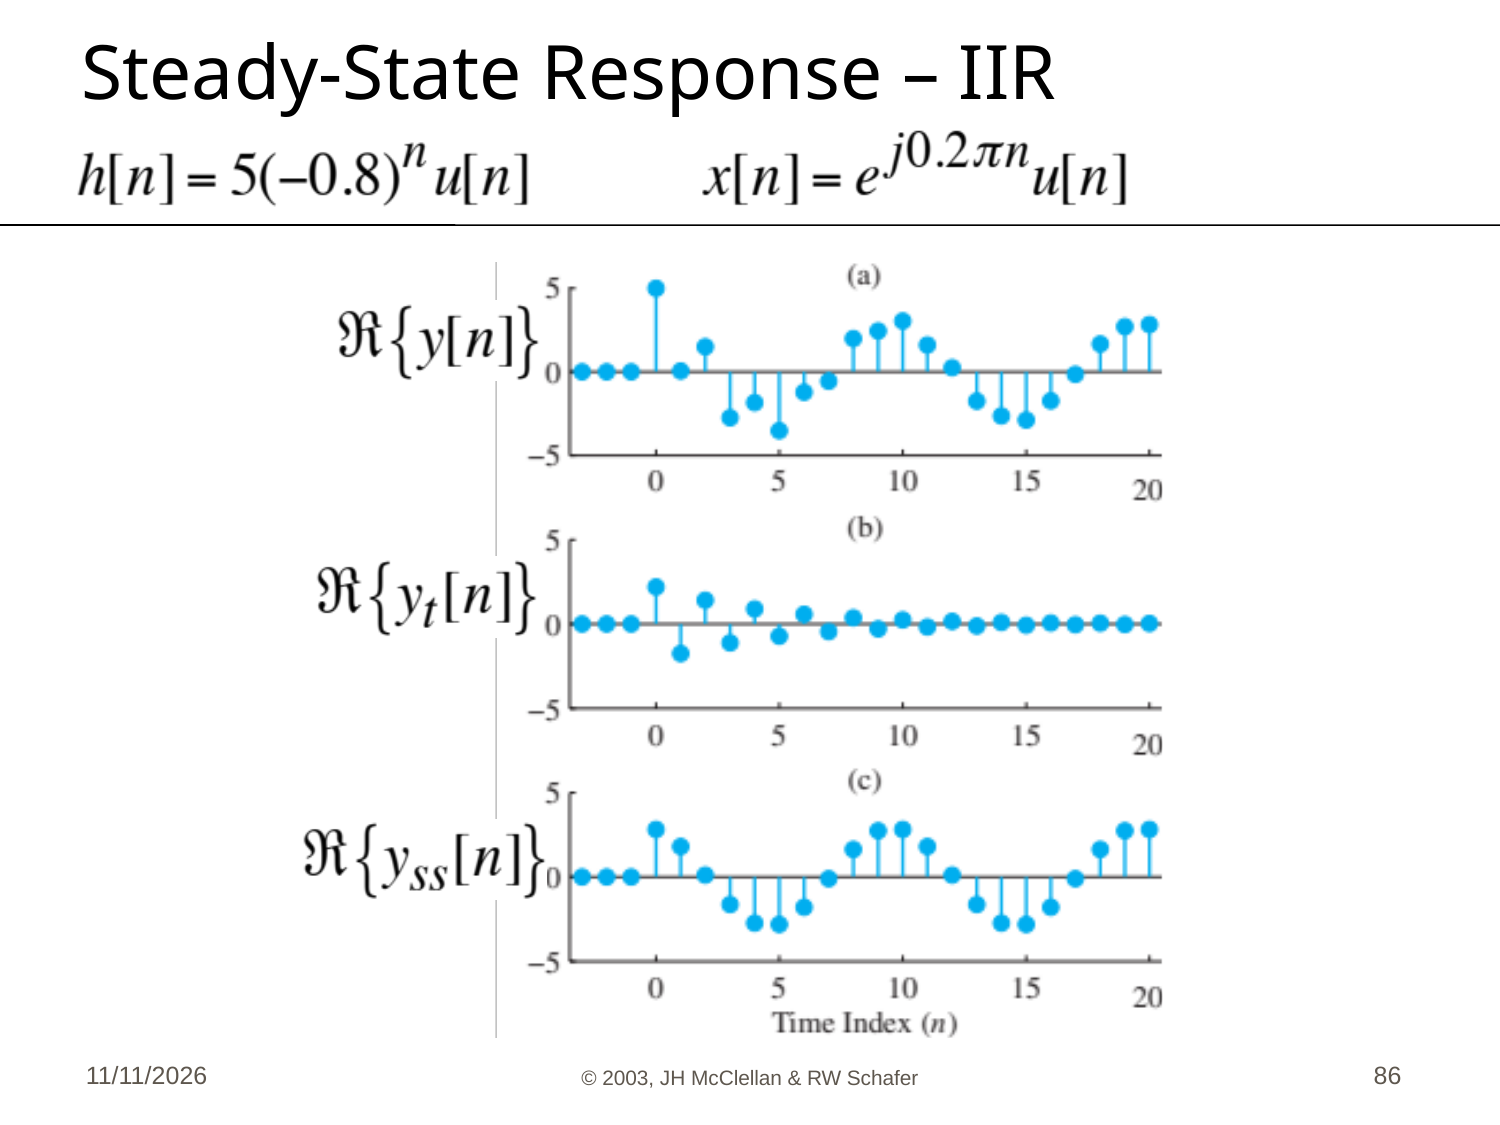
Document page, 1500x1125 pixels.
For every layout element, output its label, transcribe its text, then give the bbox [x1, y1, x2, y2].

title Steady-State Response – IIR [66, 37, 1342, 213]
picture [460, 262, 1163, 1038]
footer © 2003, JH McClellan & RW Schafer [512, 1046, 988, 1098]
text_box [313, 556, 538, 638]
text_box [301, 818, 548, 901]
slide_number 86 [1103, 1021, 1417, 1098]
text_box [335, 299, 541, 382]
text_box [74, 123, 1128, 212]
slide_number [70, 1021, 384, 1098]
